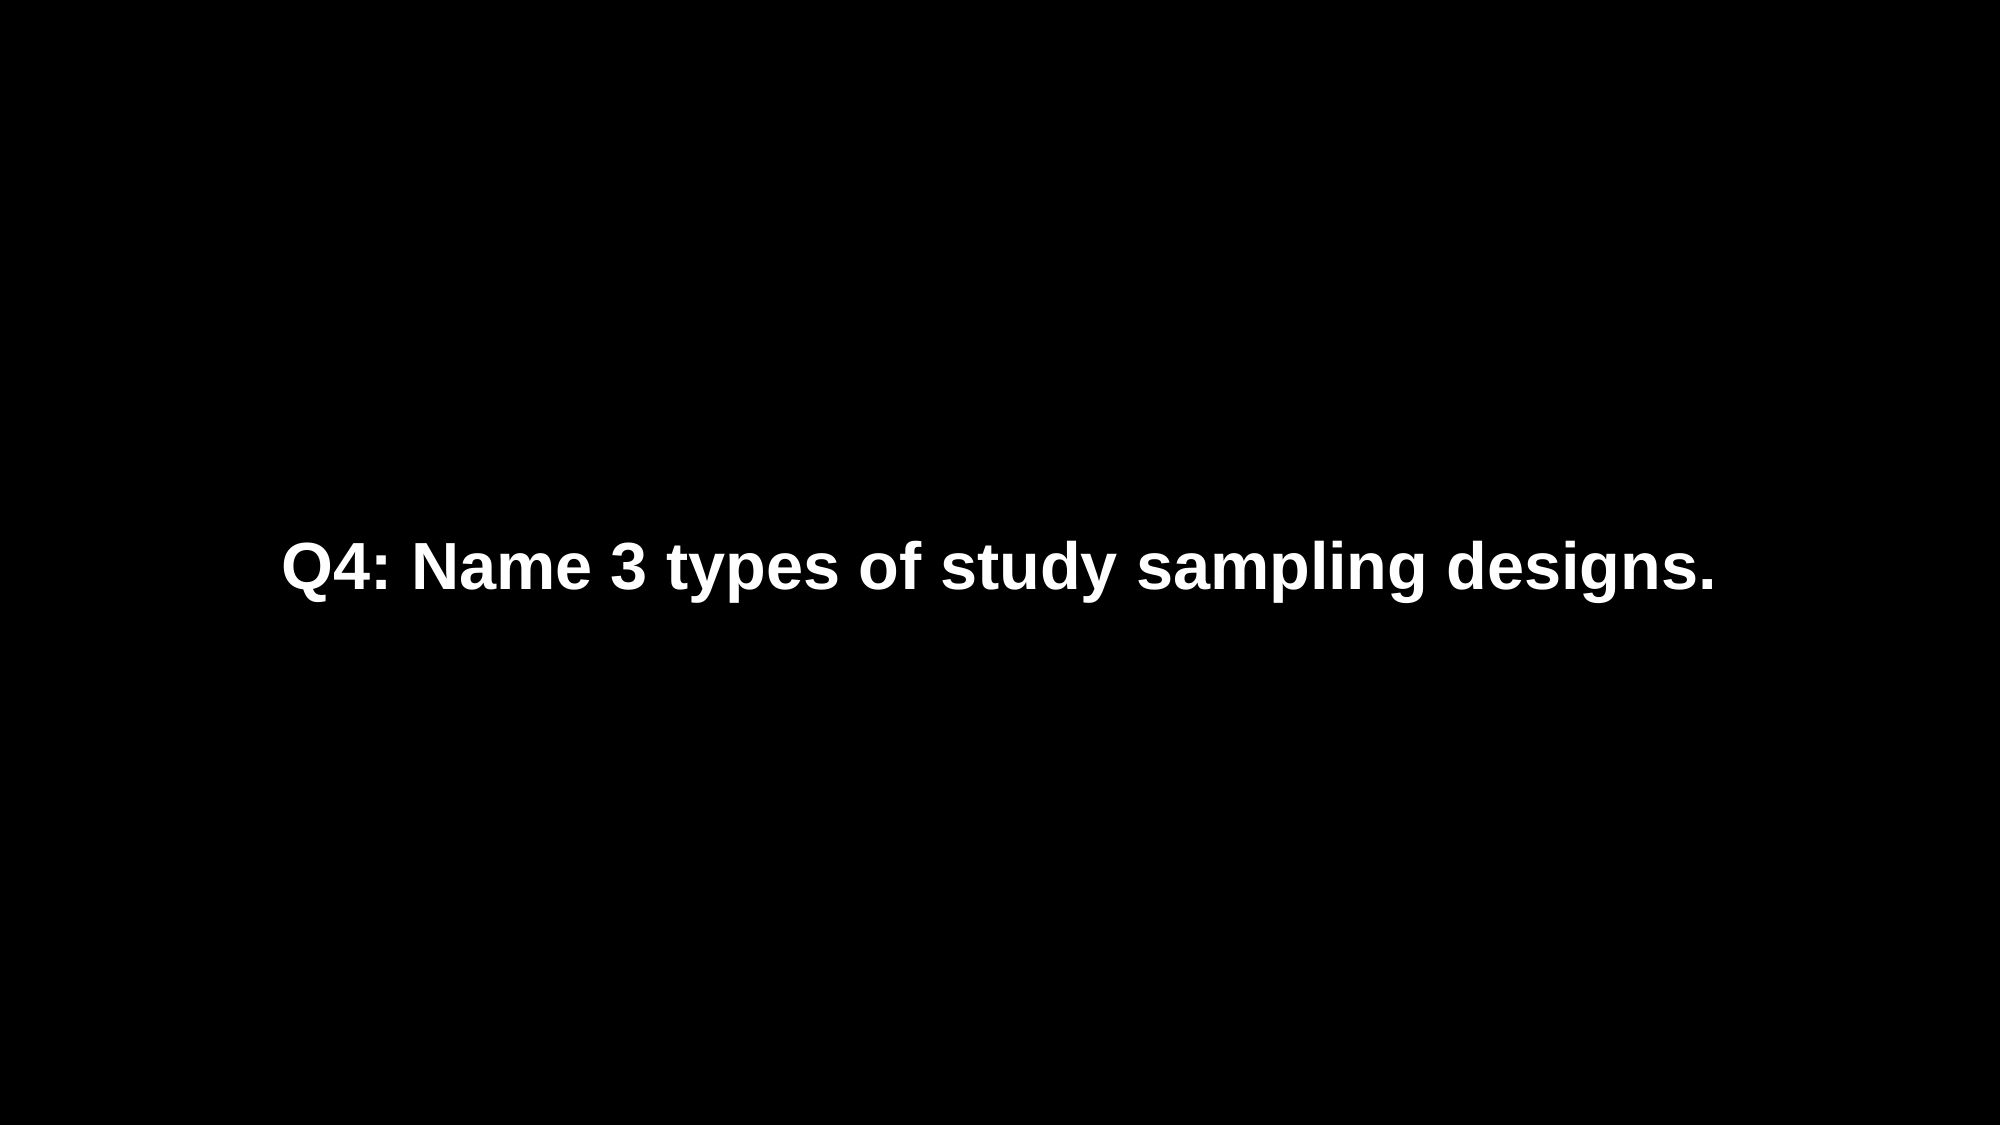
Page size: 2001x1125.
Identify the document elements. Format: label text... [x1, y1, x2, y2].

text_box Q4: Name 3 types of study sampling designs. [0, 0, 2000, 1125]
